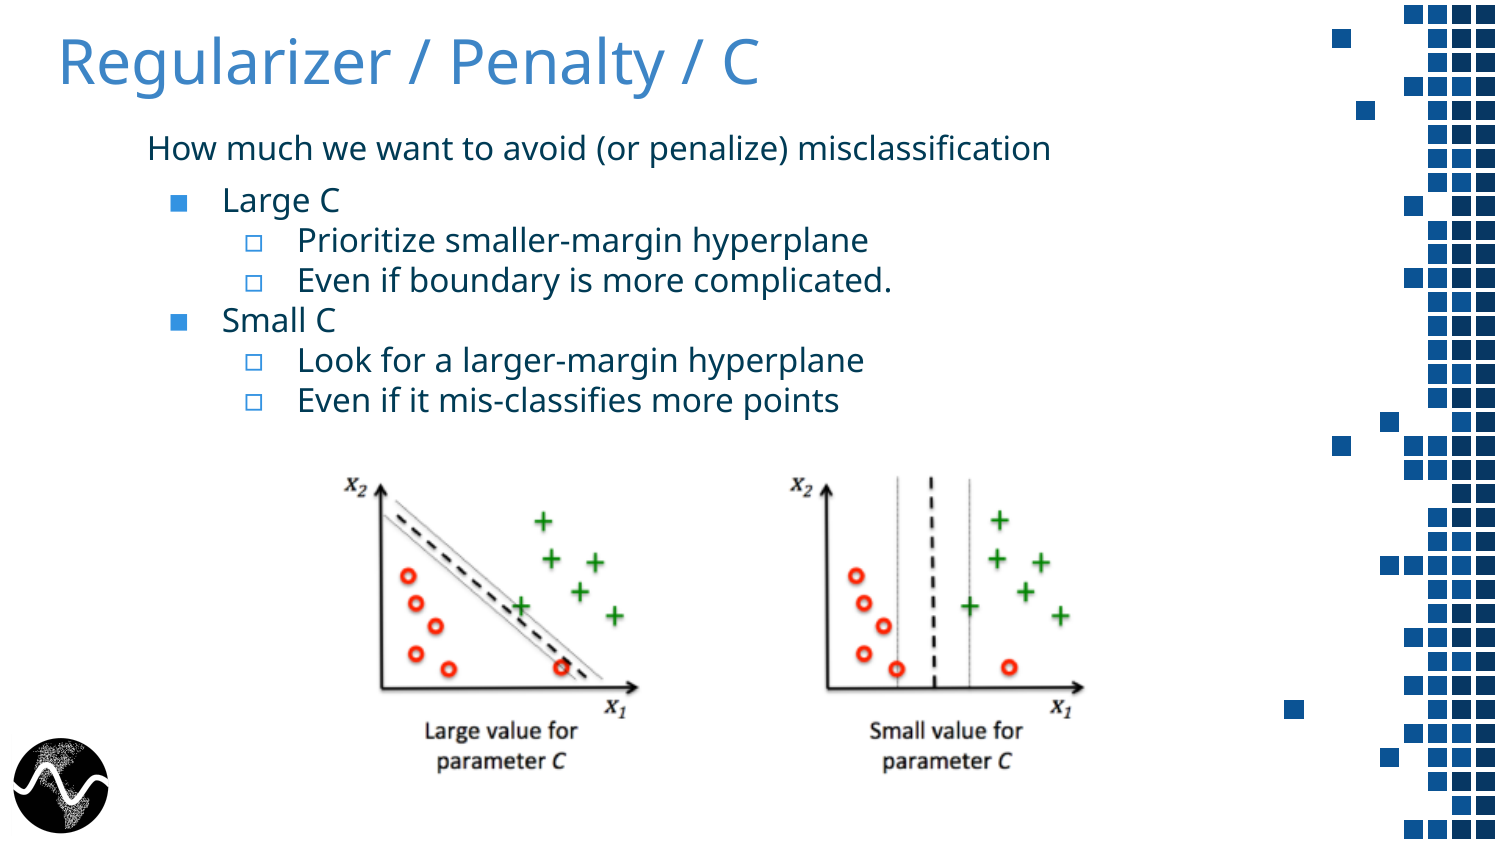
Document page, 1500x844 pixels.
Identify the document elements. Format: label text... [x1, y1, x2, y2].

picture [777, 469, 1094, 783]
picture [338, 469, 680, 783]
list How much we want to avoid (or penalize) misclassification Large C Prioritize smaller-margin hyperplane Even if boundary is more complicated. Small C Look for a larger-margin hyperplane Even if it mis-classifies more points [131, 111, 1257, 826]
title Regularizer / Penalty / C [42, 20, 1152, 112]
picture [10, 734, 112, 836]
